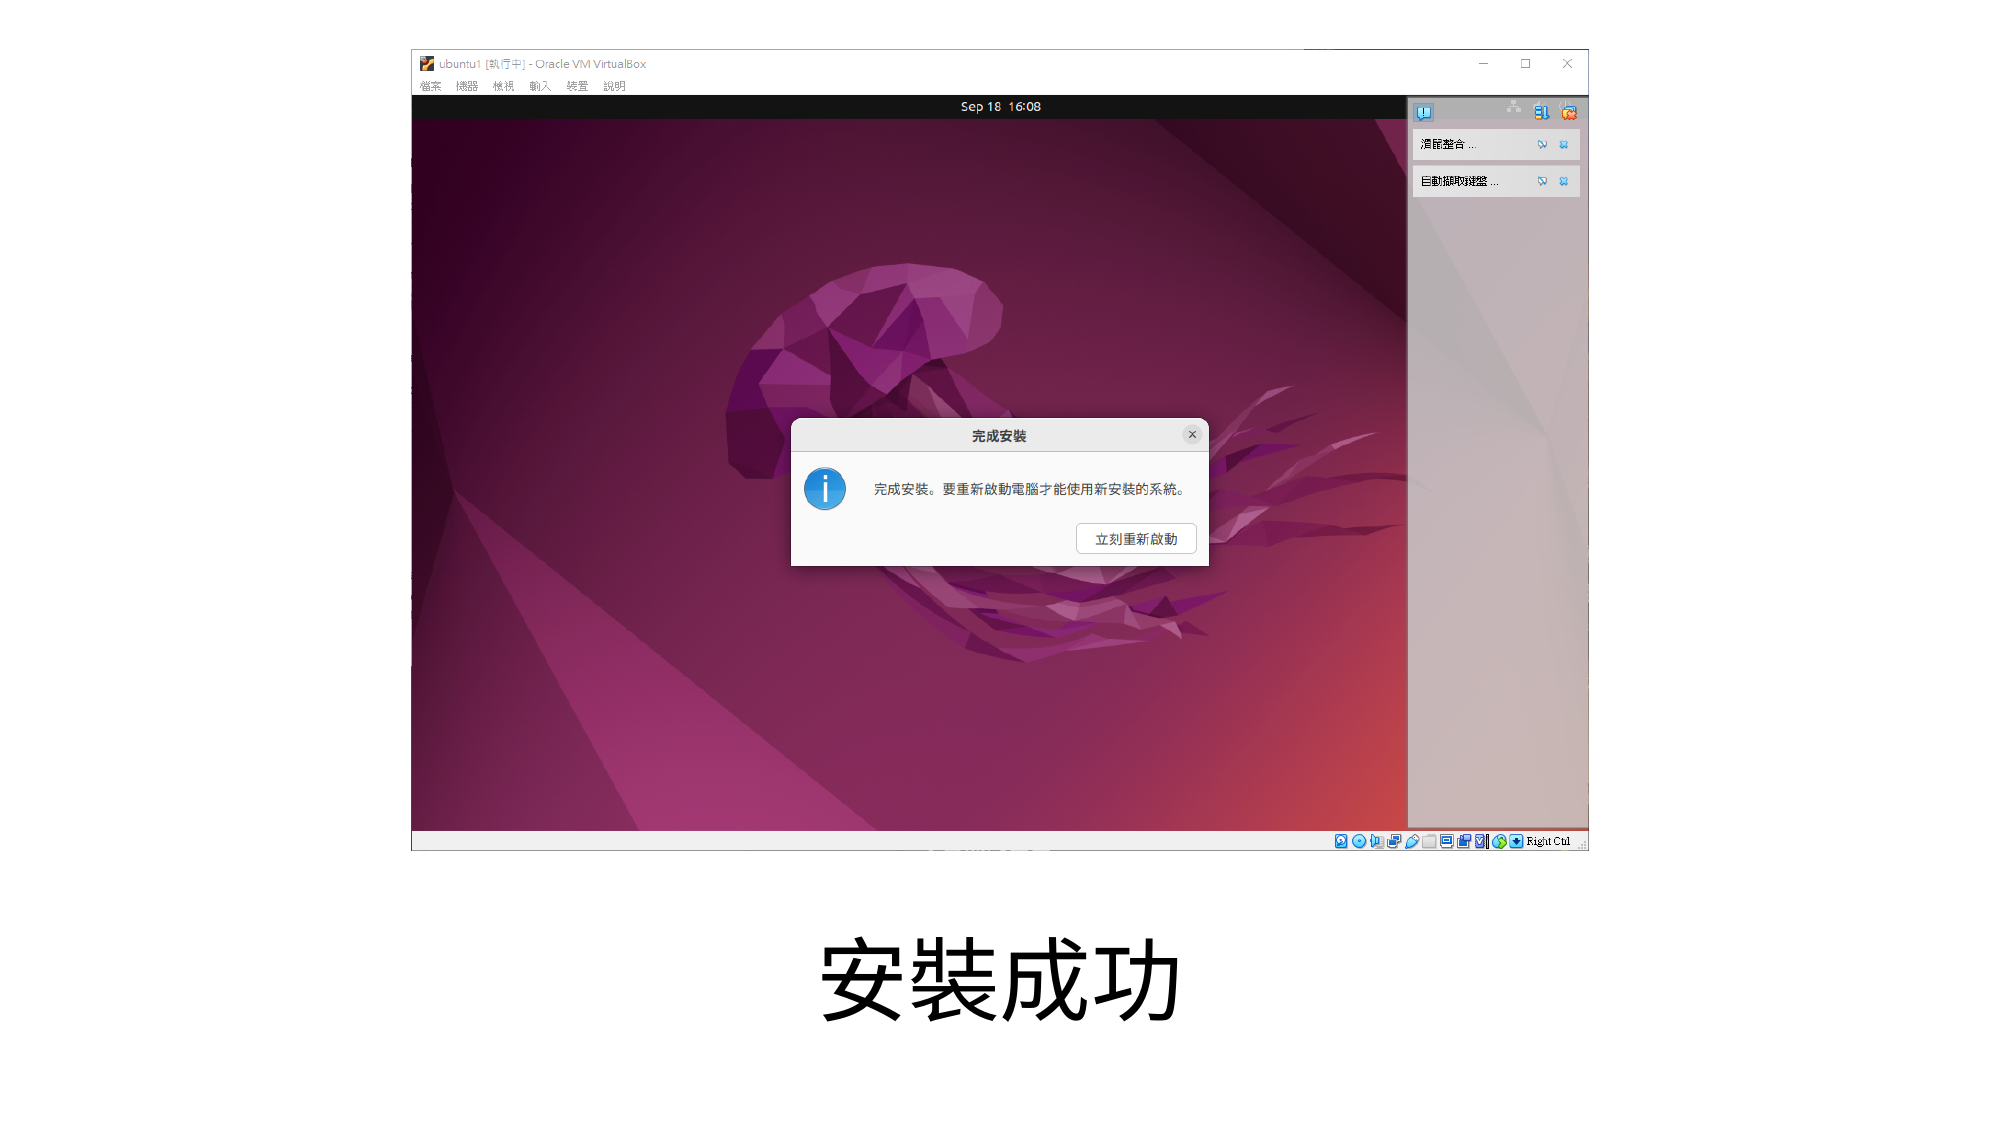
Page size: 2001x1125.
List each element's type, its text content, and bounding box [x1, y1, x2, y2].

title 安裝成功 [137, 875, 1863, 1094]
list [410, 49, 1589, 851]
